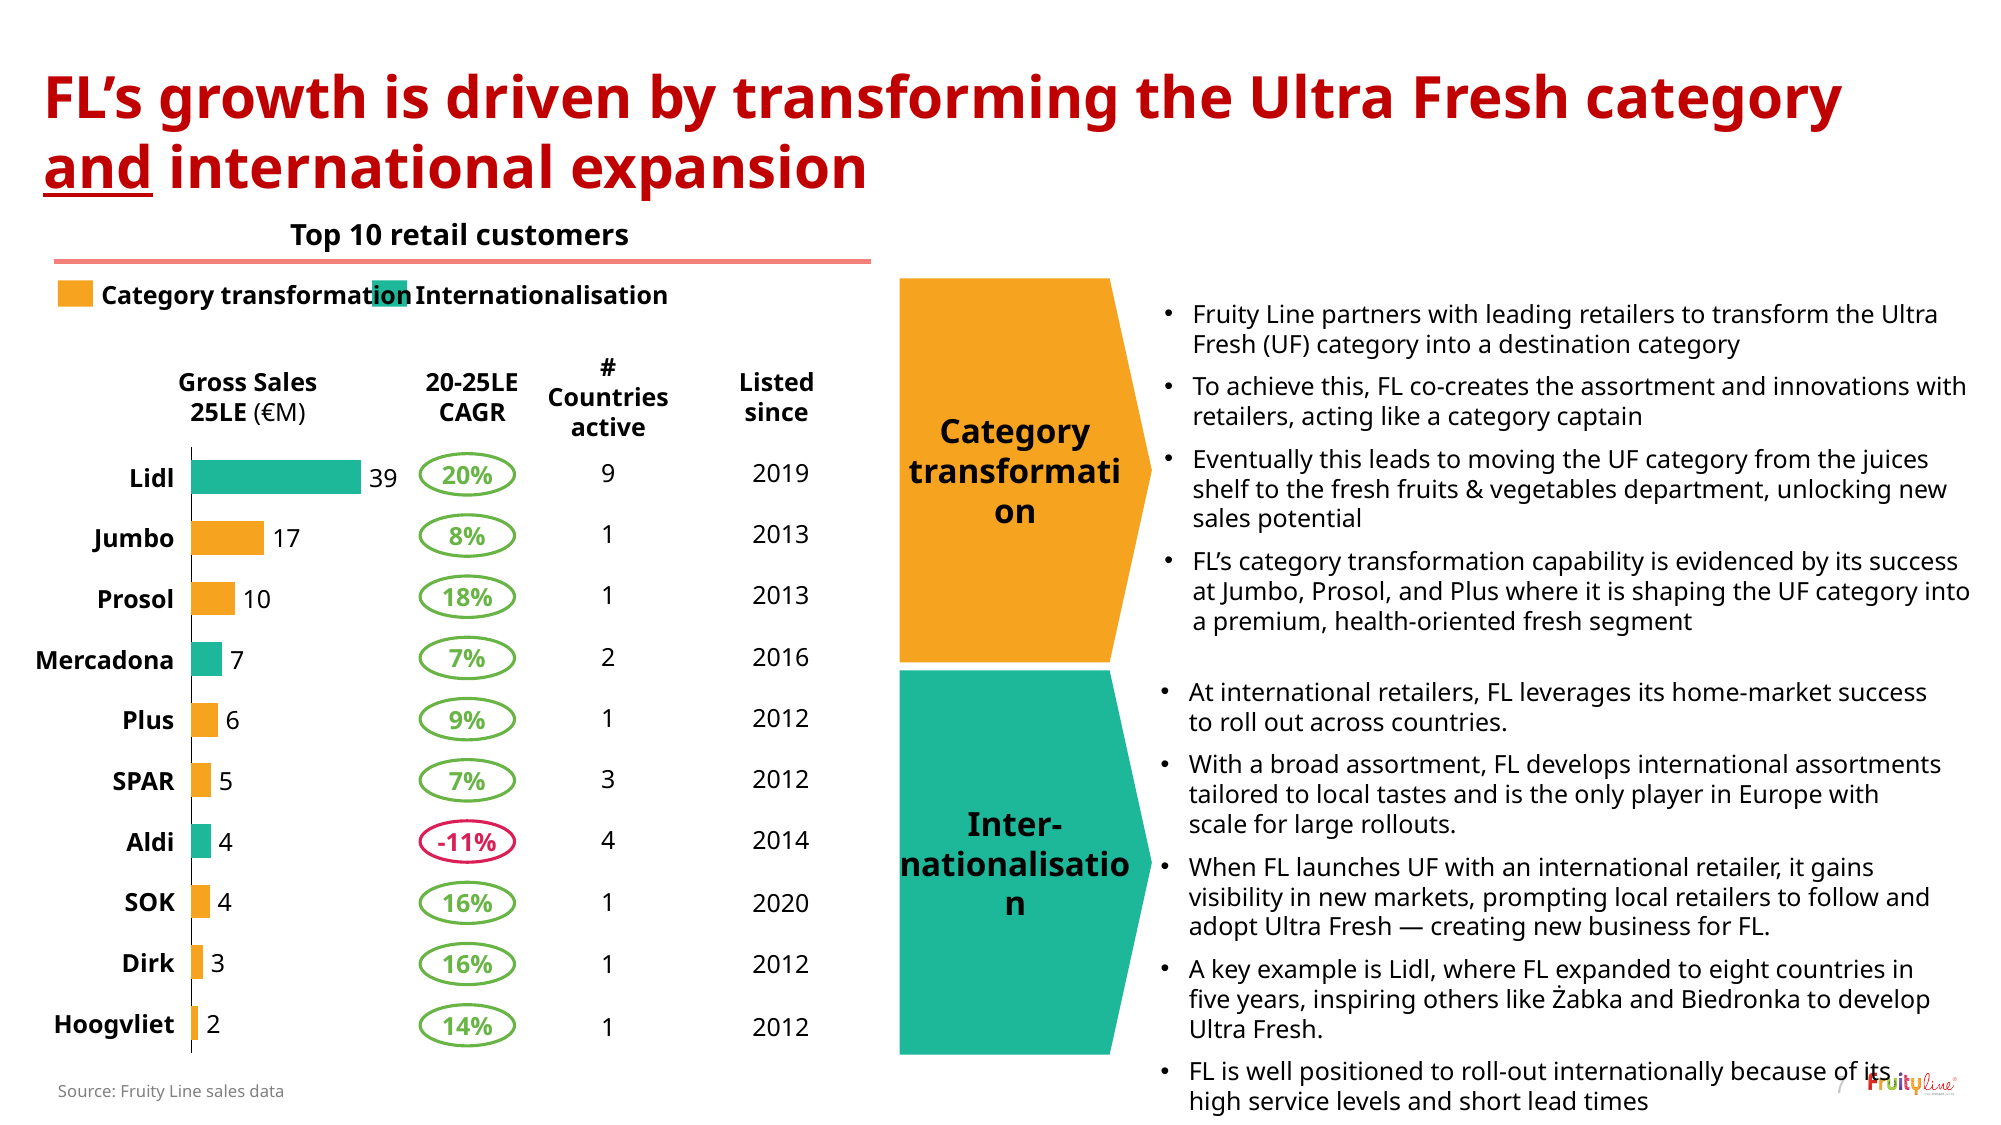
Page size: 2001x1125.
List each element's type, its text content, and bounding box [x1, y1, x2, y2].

text_box At international retailers, FL leverages its home-market success to roll out across countries. With a broad assortment, FL develops international assortments tailored to local tastes and is the only player in Europe with scale for large rollouts. When FL launches UF with an international retailer, it gains visibility in new markets, prompting local retailers to follow and adopt Ultra Fresh — creating new business for FL. A key example is Lidl, where FL expanded to eight countries in five years, inspiring others like Żabka and Biedronka to develop Ultra Fresh. FL is well positioned to roll-out internationally because of its high service levels and short lead times [1153, 668, 1953, 1050]
text_box 9% [417, 696, 517, 742]
text_box Mercadona [56, 644, 172, 675]
title FL’s growth is driven by transforming the Ultra Fresh category and international expansion [43, 59, 1863, 187]
text_box Inter-nationalisation [897, 668, 1153, 1057]
text_box 16% [417, 941, 517, 987]
text_box Internationalisation [415, 279, 622, 310]
text_box Listed since [697, 359, 856, 434]
text_box 8% [417, 512, 517, 559]
text_box 39 [379, 462, 399, 493]
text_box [535, 449, 682, 1051]
text_box 20-25LE CAGR [392, 359, 529, 434]
text_box Prosol [109, 583, 172, 614]
text_box [56, 278, 95, 309]
text_box 20% [417, 451, 517, 498]
text_box 7% [417, 635, 517, 681]
text_box [370, 278, 409, 309]
text_box Lidl [137, 462, 172, 493]
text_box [690, 449, 872, 1051]
picture [1868, 1072, 1957, 1096]
text_box Hoogvliet [74, 1008, 172, 1038]
text_box 14% [417, 1002, 517, 1048]
slide_number 7 [1803, 1065, 1863, 1103]
text_box # Countries active [529, 359, 688, 434]
text_box Plus [131, 704, 172, 735]
chart [177, 433, 376, 1068]
text_box 18% [417, 573, 517, 620]
table_header Top 10 retail customers [54, 212, 871, 259]
text_box Jumbo [105, 522, 172, 553]
text_box Fruity Line partners with leading retailers to transform the Ultra Fresh (UF) category into a destination category To achieve this, FL co-creates the assortment and innovations with retailers, acting like a category captain Eventually this leads to moving the UF category from the juices shelf to the fresh fruits & vegetables department, unlocking new sales potential FL’s category transformation capability is evidenced by its success at Jumbo, Prosol, and Plus where it is shaping the UF category into a premium, health-oriented fresh segment [1156, 290, 1981, 646]
text_box SOK [132, 886, 172, 917]
text_box Dirk [131, 947, 172, 978]
text_box 7% [417, 757, 517, 804]
text_box Category transformation [101, 279, 356, 310]
text_box 16% [417, 880, 517, 926]
text_box Source: Fruity Line sales data [43, 1053, 1803, 1112]
text_box SPAR [122, 765, 172, 796]
text_box Aldi [133, 826, 172, 856]
text_box Category transformation [897, 276, 1154, 665]
text_box Gross Sales 25LE (€M) [148, 359, 348, 434]
text_box -11% [417, 818, 517, 865]
